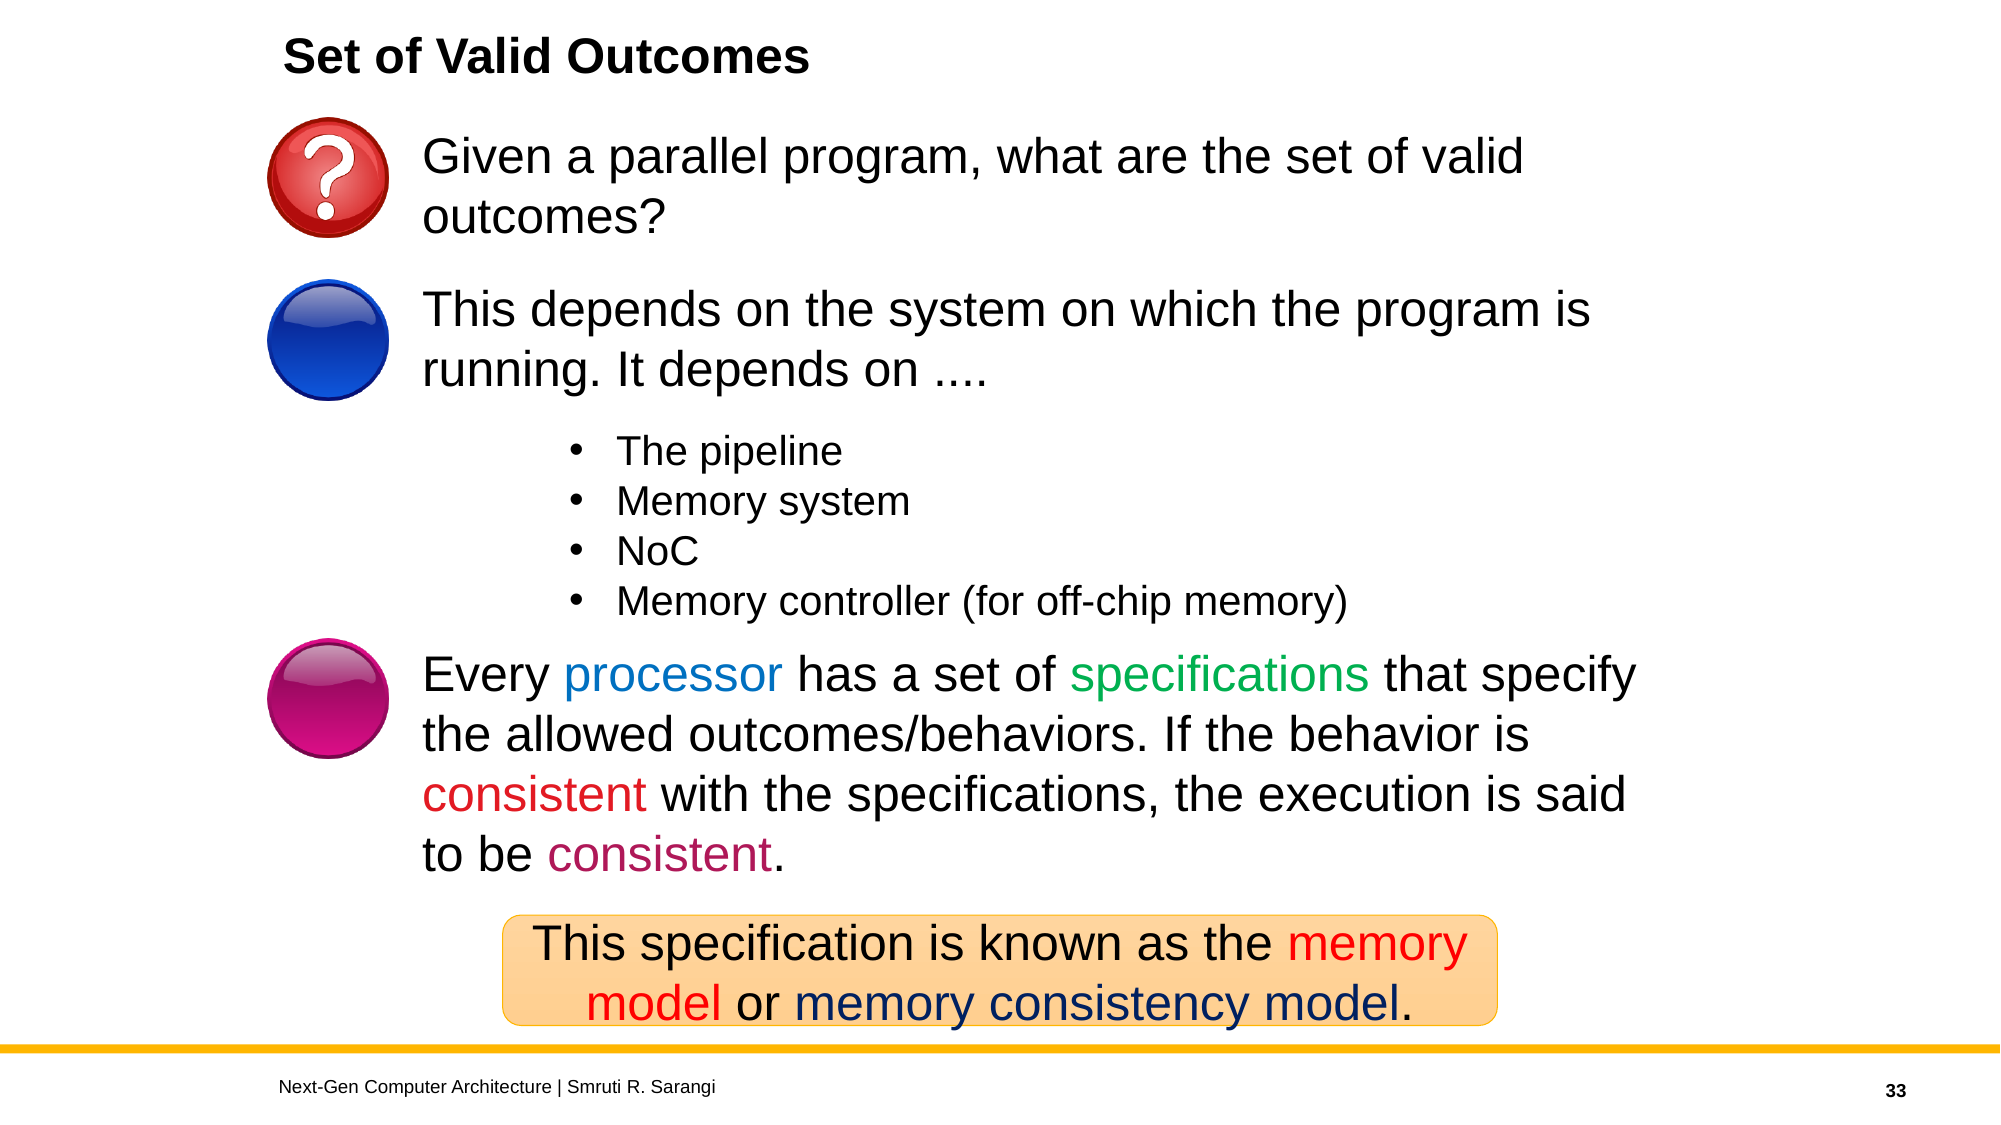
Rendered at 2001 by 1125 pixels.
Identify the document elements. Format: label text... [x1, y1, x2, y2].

picture [267, 638, 389, 759]
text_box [267, 268, 1633, 634]
text_box Every processor has a set of specifications that specify the allowed outcomes/behaviors. If the behavior is consistent with the specifications, the execution is said to be consistent. [407, 634, 1692, 870]
list Given a parallel program, what are the set of valid outcomes? [407, 115, 1633, 237]
picture [267, 117, 389, 238]
slide_number 33 [1711, 1071, 1922, 1109]
text_box This specification is known as the memory model or memory consistency model. [502, 914, 1498, 1027]
footer Next-Gen Computer Architecture | Smruti R. Sarangi [263, 1067, 1464, 1105]
title Set of Valid Outcomes [267, 23, 1393, 159]
